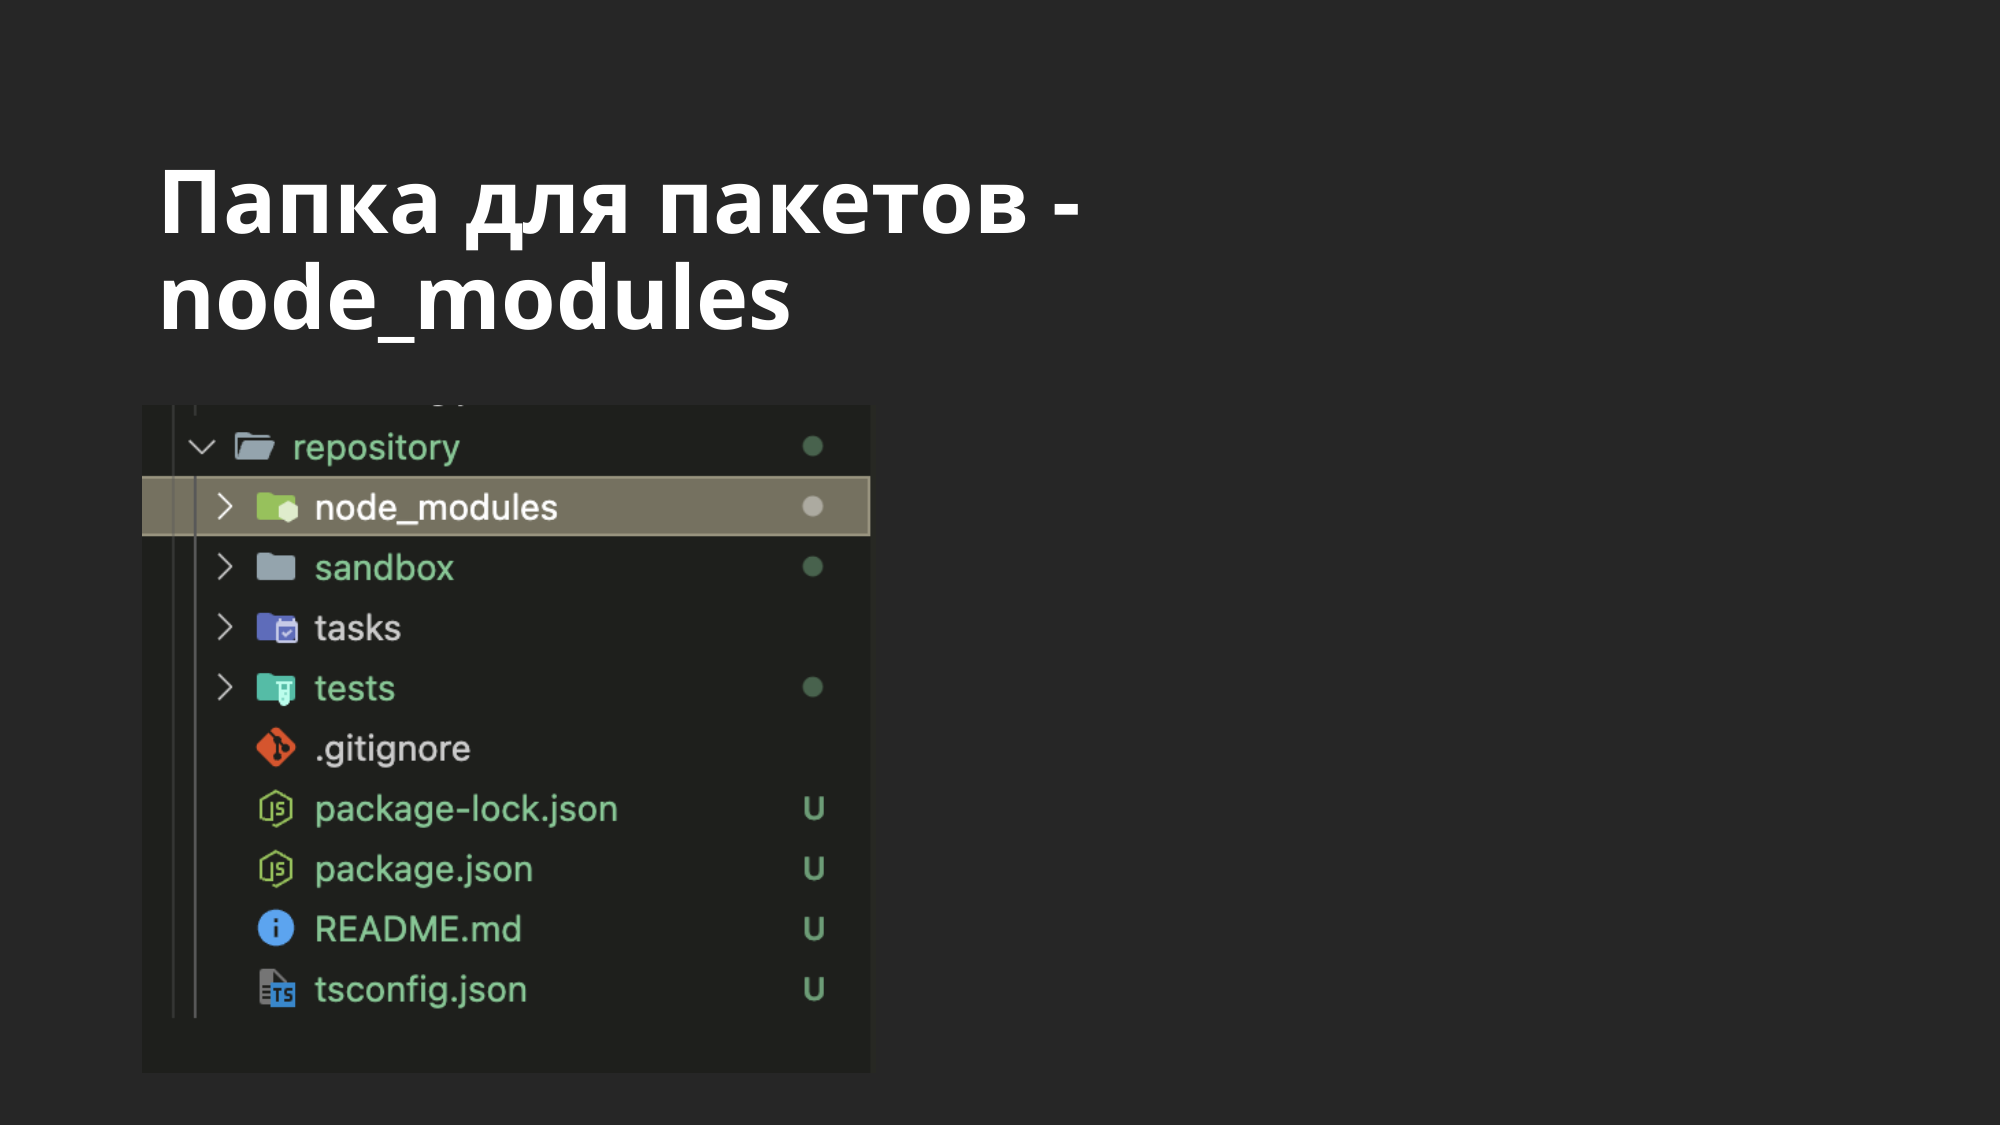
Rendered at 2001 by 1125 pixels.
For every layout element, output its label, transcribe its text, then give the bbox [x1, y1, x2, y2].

picture [142, 405, 876, 1073]
title Папка для пакетов - node_modules [142, 148, 1643, 356]
